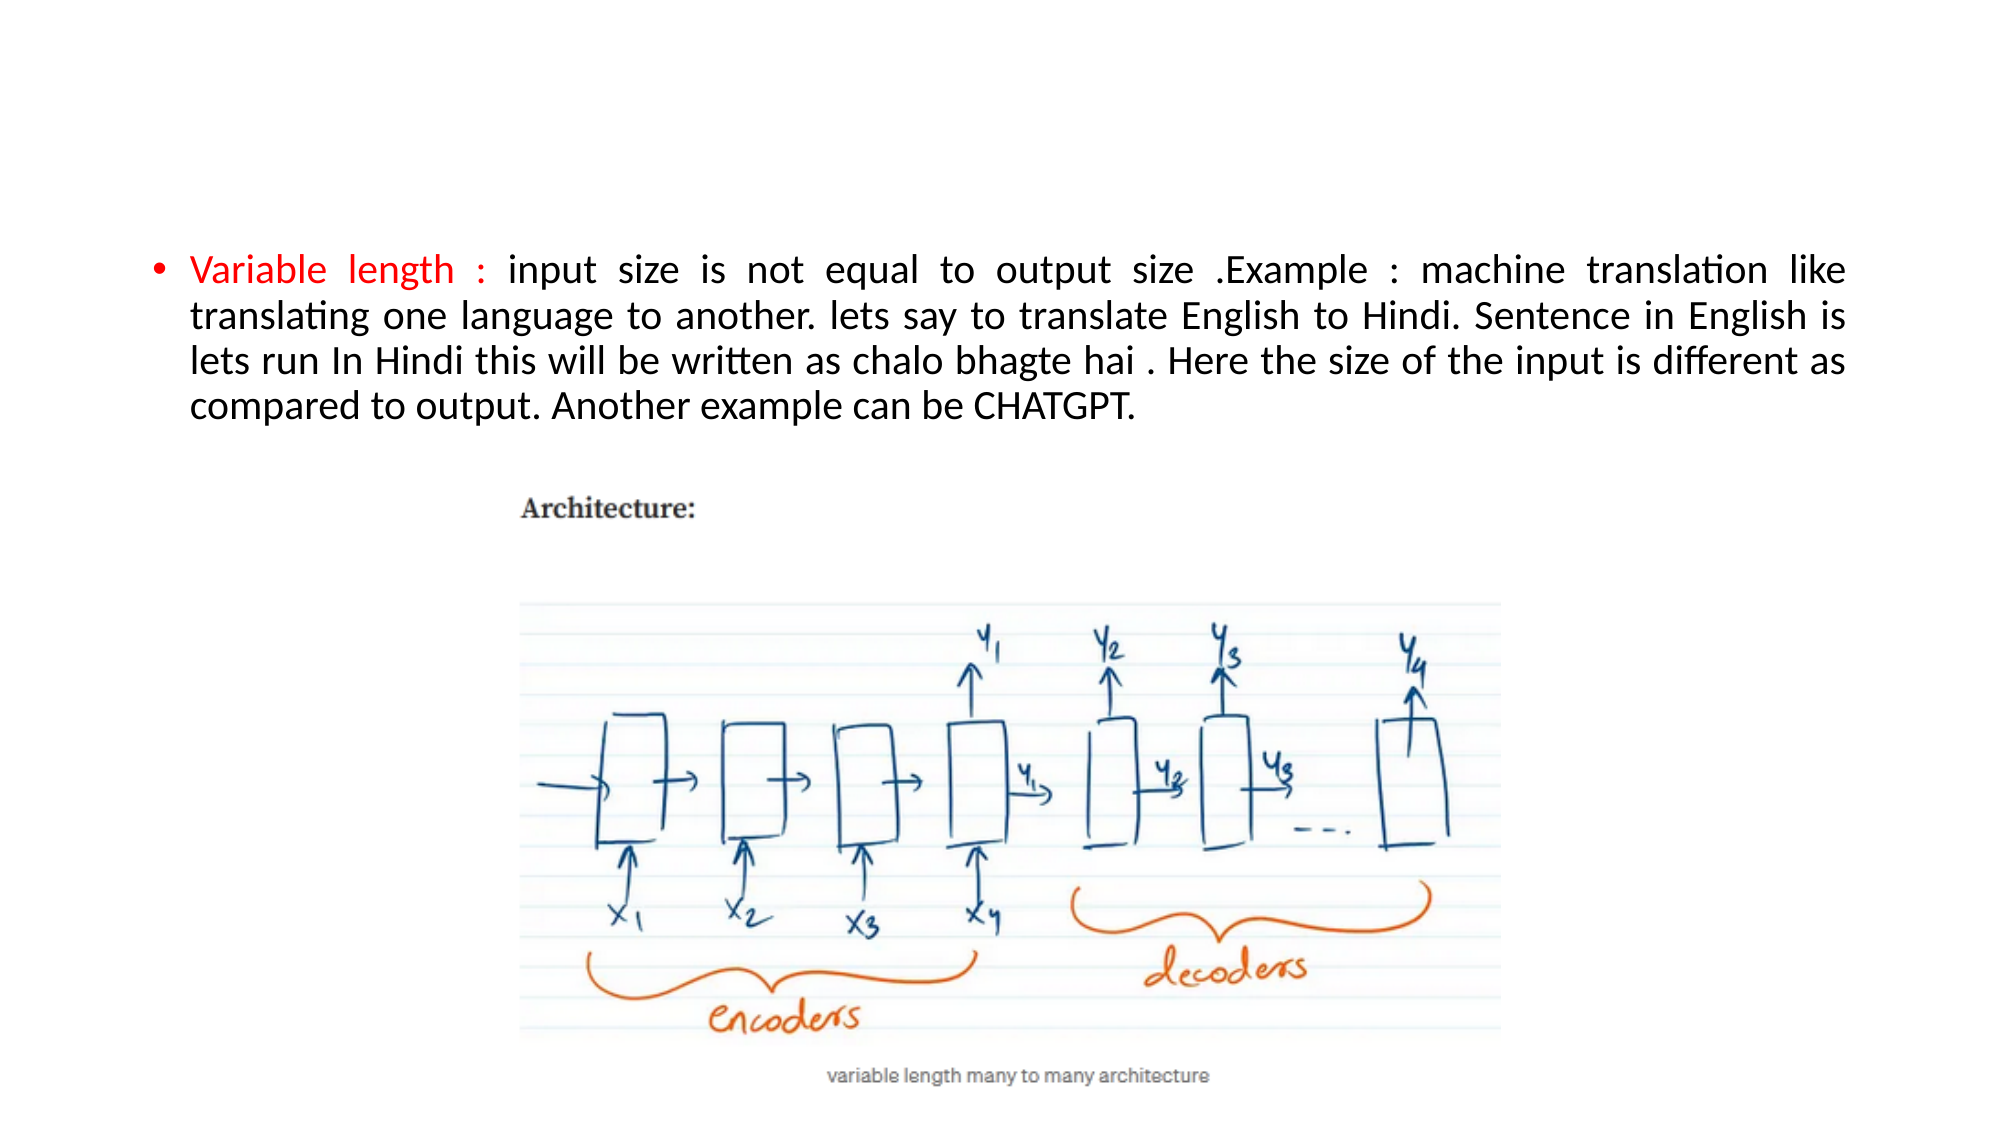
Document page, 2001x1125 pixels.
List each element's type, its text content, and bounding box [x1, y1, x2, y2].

picture [500, 487, 1501, 1103]
list Variable length : input size is not equal to output size .Example : machine translation like translating one language to another. lets say to translate English to Hindi. Sentence in English is lets run In Hindi this will be written as chalo bhagte hai . Here the size of the input is different as compared to output. Another example can be CHATGPT. [137, 240, 1863, 1014]
